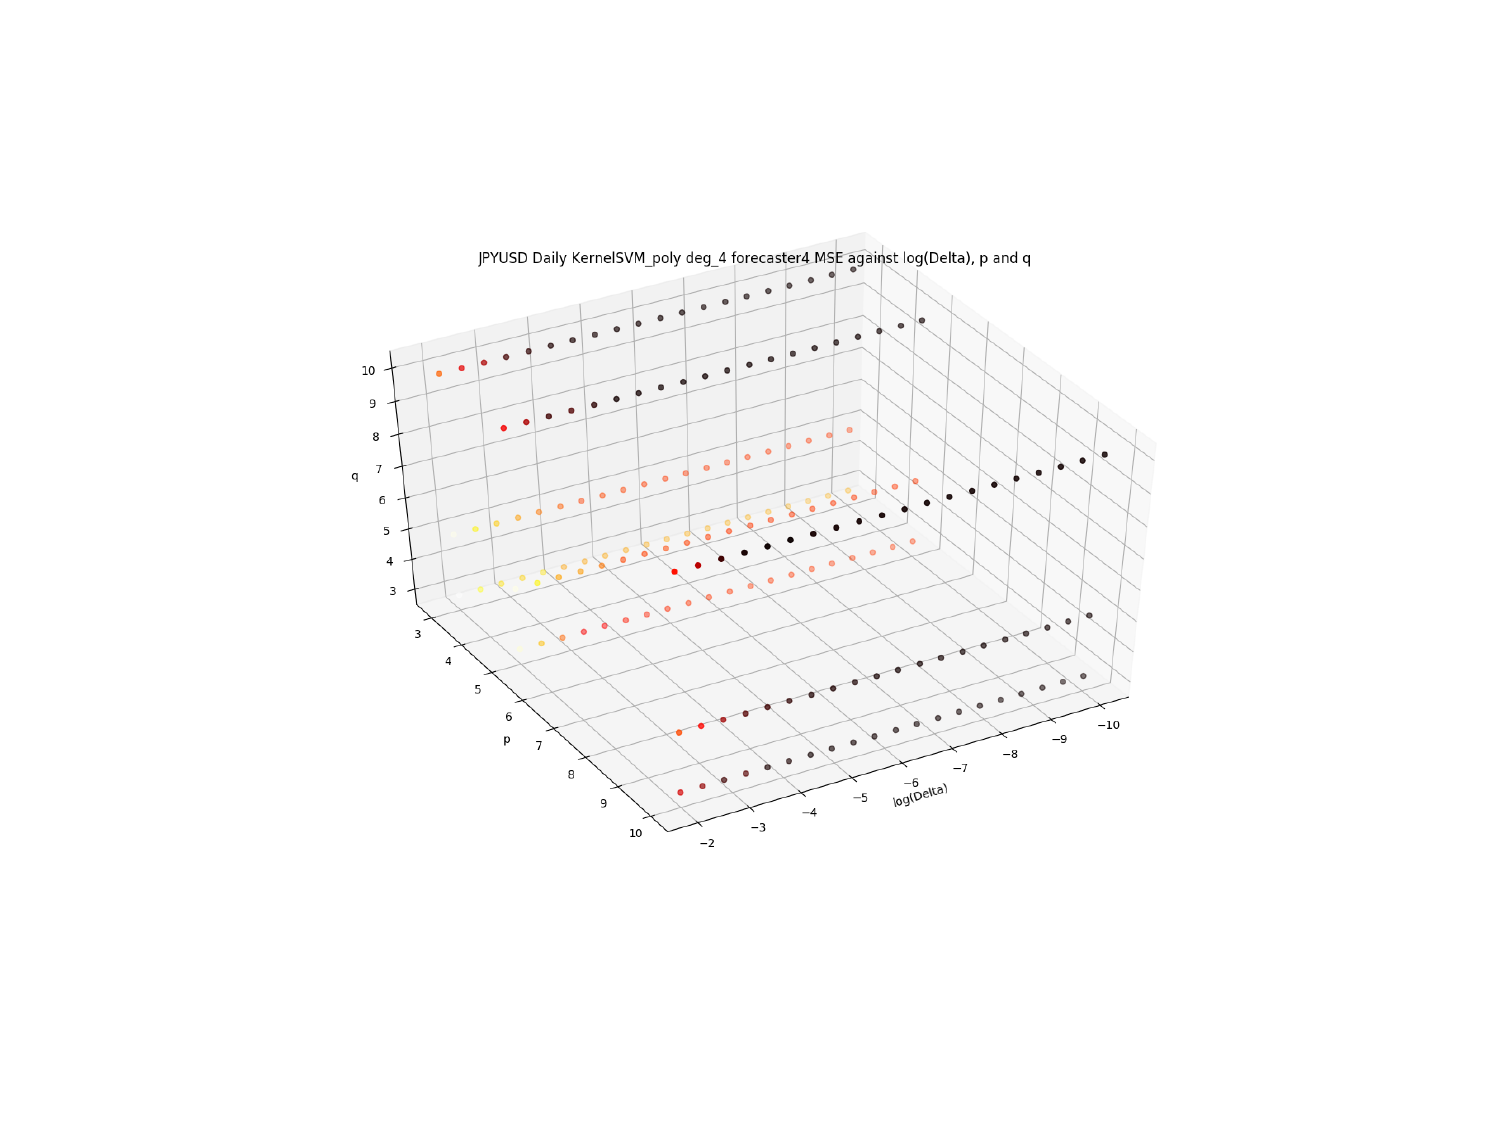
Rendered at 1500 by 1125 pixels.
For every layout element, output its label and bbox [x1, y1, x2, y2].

picture [119, 119, 1358, 946]
